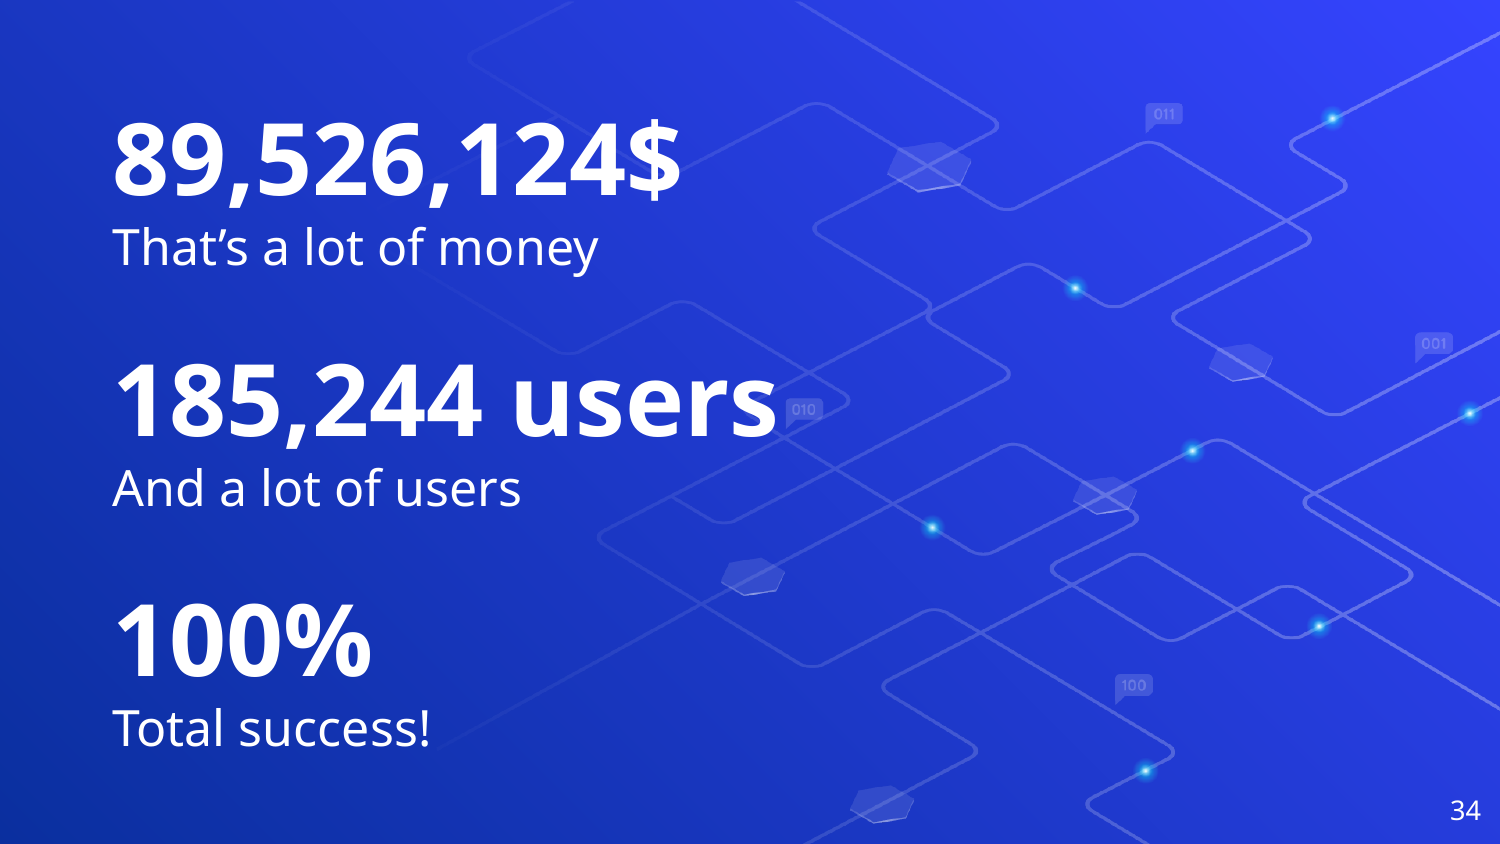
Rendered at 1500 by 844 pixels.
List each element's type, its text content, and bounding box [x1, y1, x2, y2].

subtitle Total success! [112, 687, 1388, 764]
title 185,244 users [112, 309, 1388, 447]
slide_number 34 [1391, 779, 1482, 844]
title 89,526,124$ [112, 68, 1388, 206]
picture [0, 0, 1500, 844]
title 100% [112, 550, 1388, 687]
subtitle That’s a lot of money [112, 206, 1388, 283]
subtitle And a lot of users [112, 447, 1388, 524]
